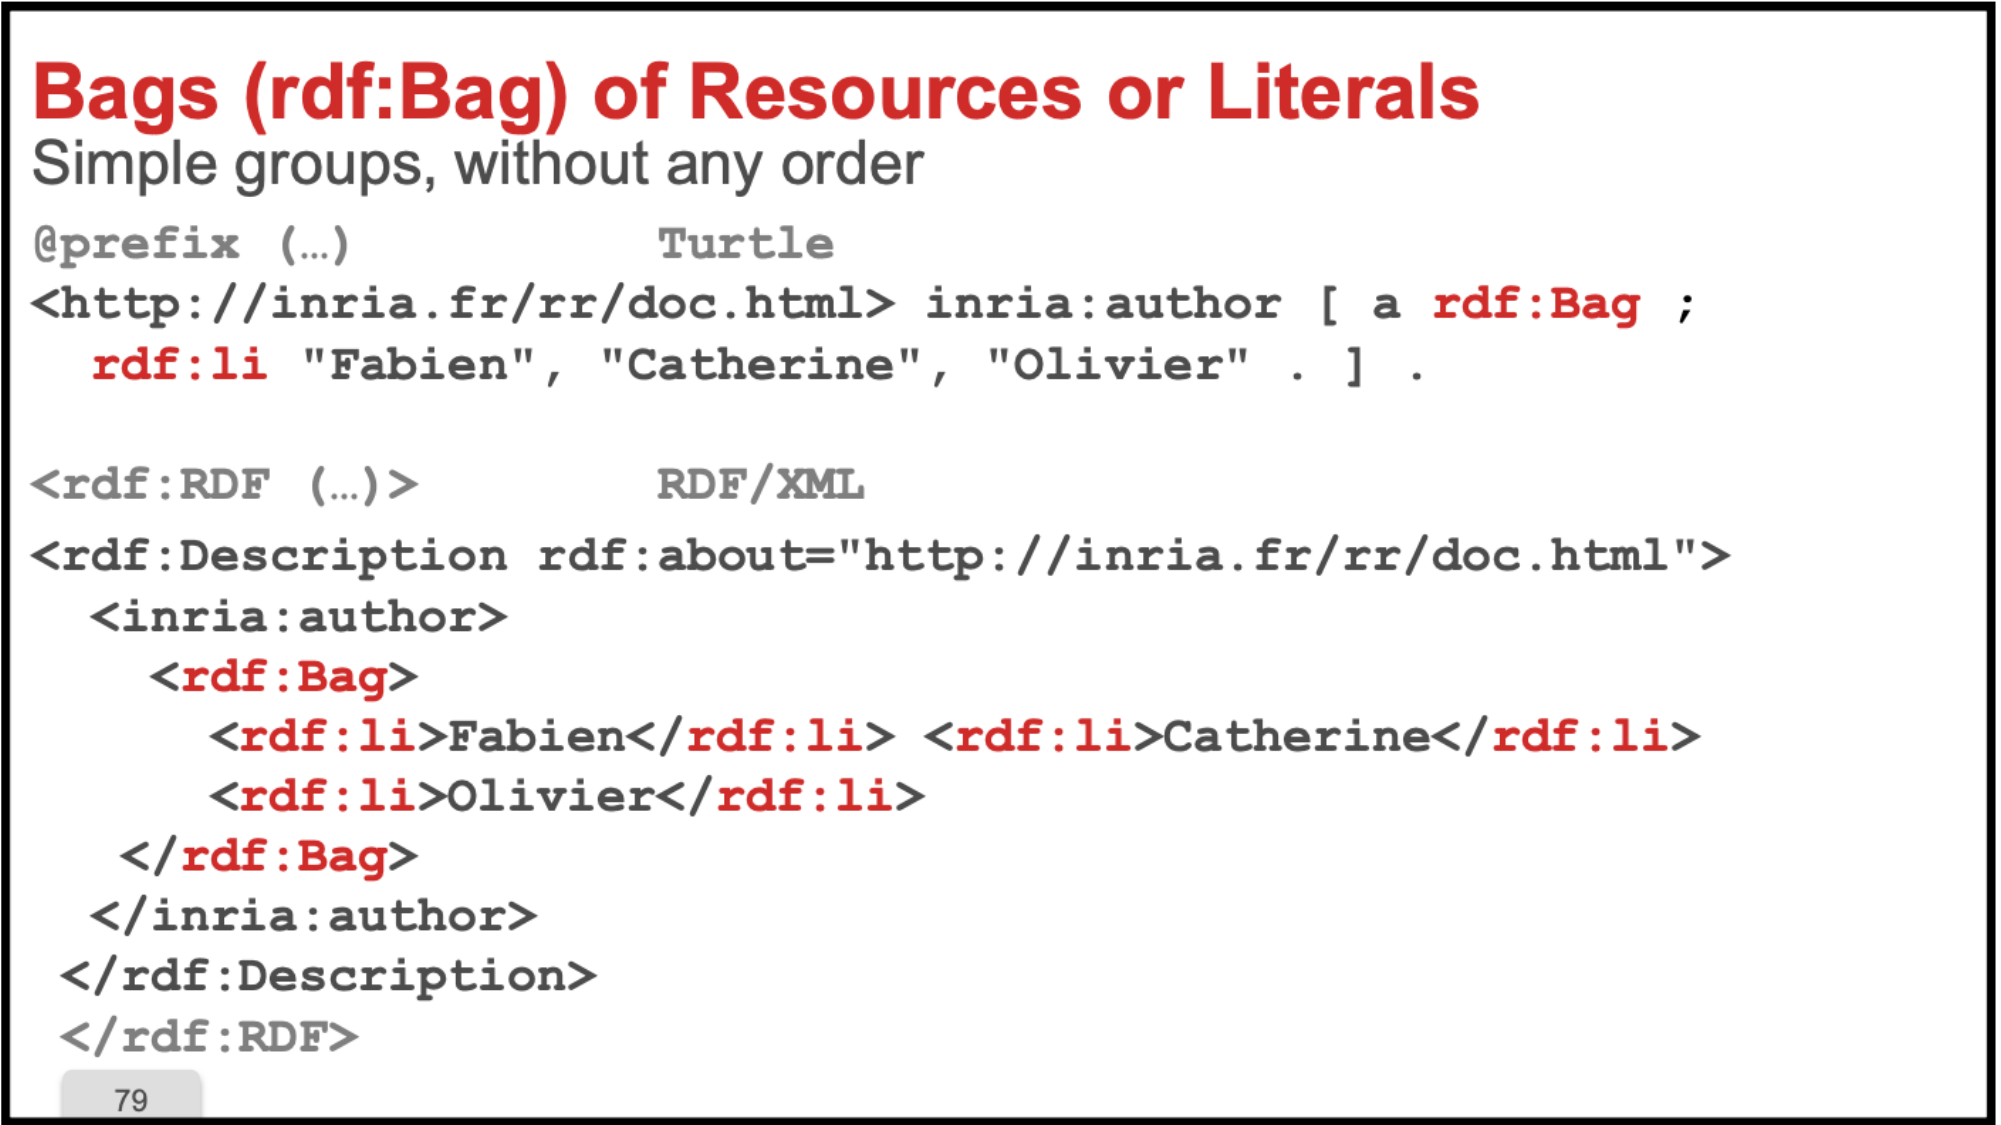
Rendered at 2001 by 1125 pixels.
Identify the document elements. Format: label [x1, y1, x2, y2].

list [0, 0, 2000, 1125]
